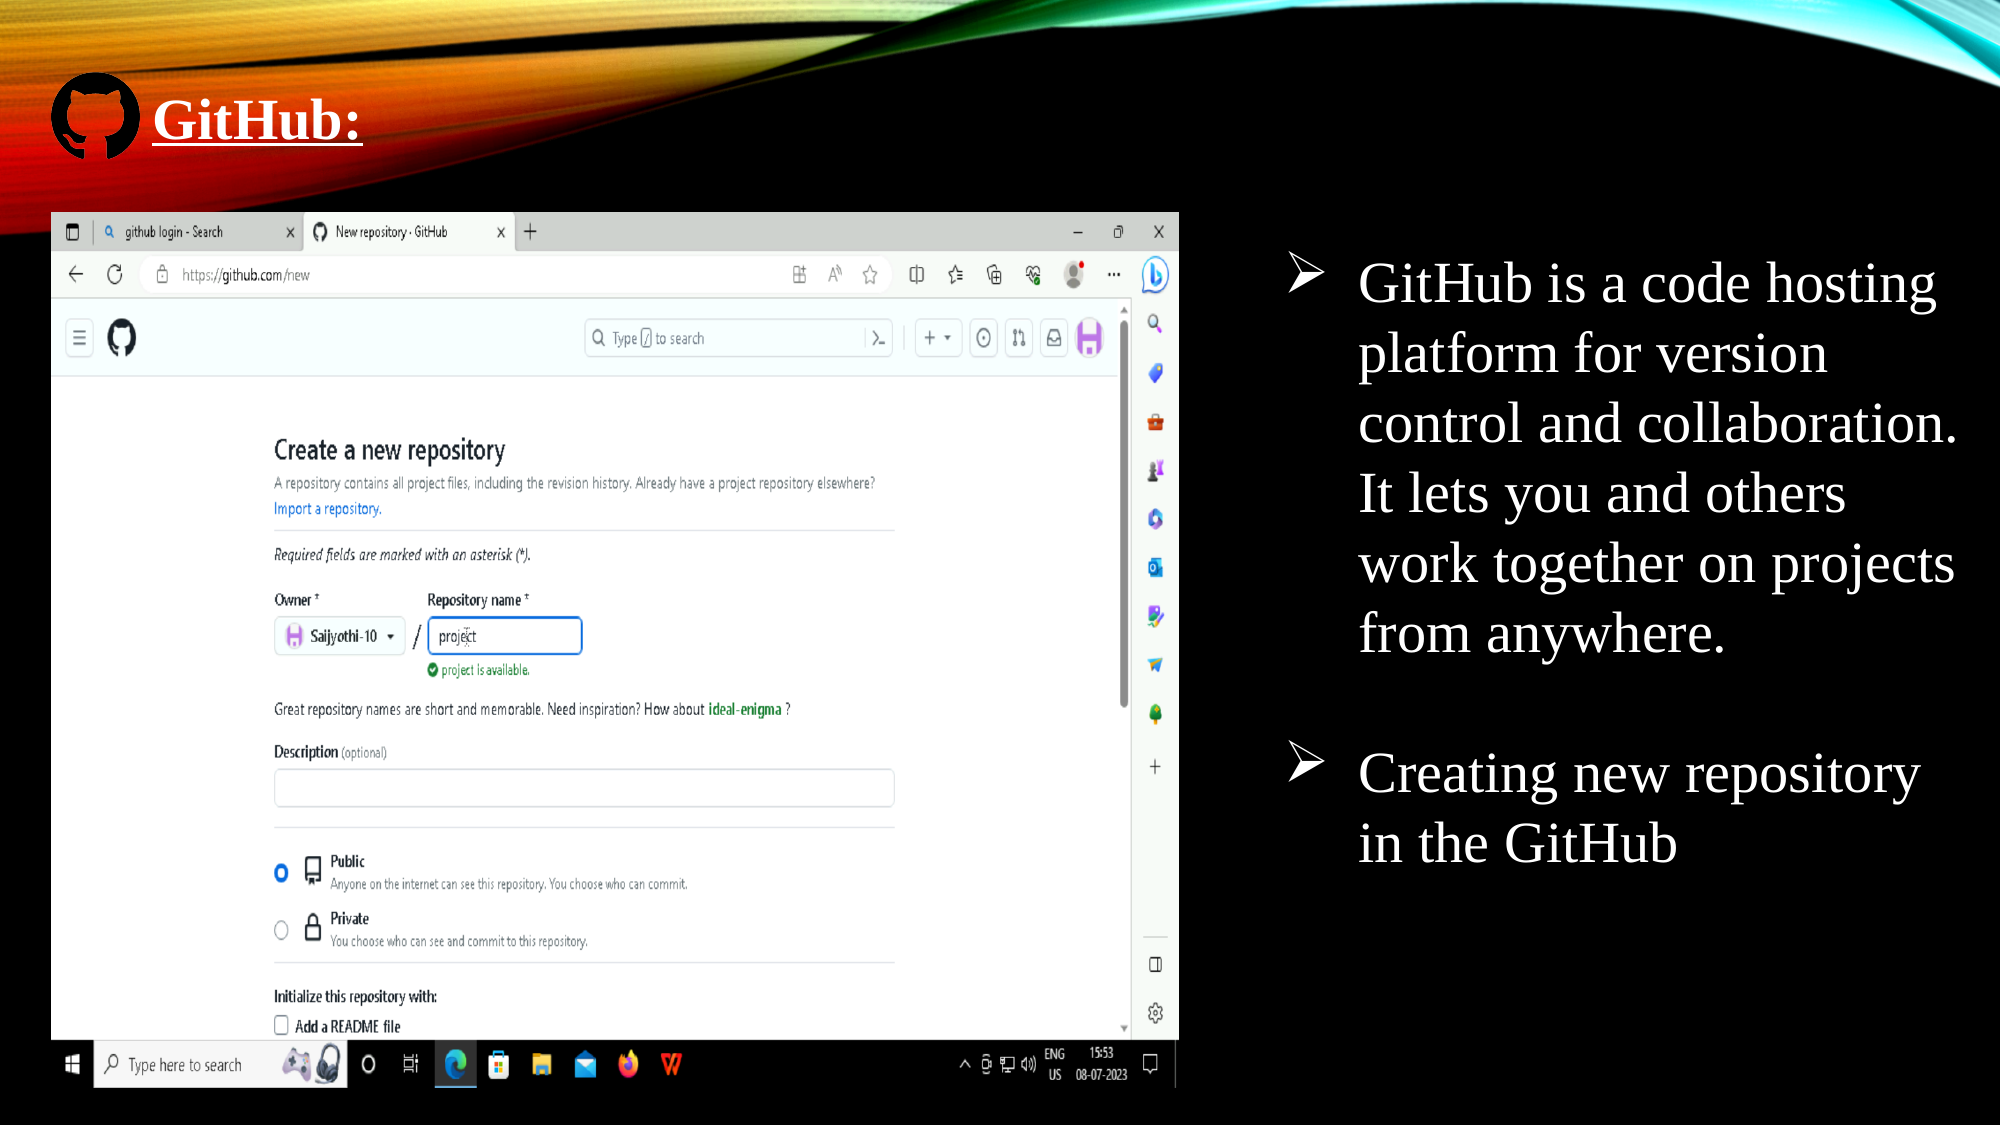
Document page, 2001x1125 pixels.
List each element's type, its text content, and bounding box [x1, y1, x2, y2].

picture [0, 0, 2000, 1088]
text_box GitHub is a code hosting platform for version control and collaboration. It lets you and others work together on projects from anywhere. Creating new repository in the GitHub [1268, 236, 1975, 882]
text_box GitHub: [140, 73, 868, 159]
